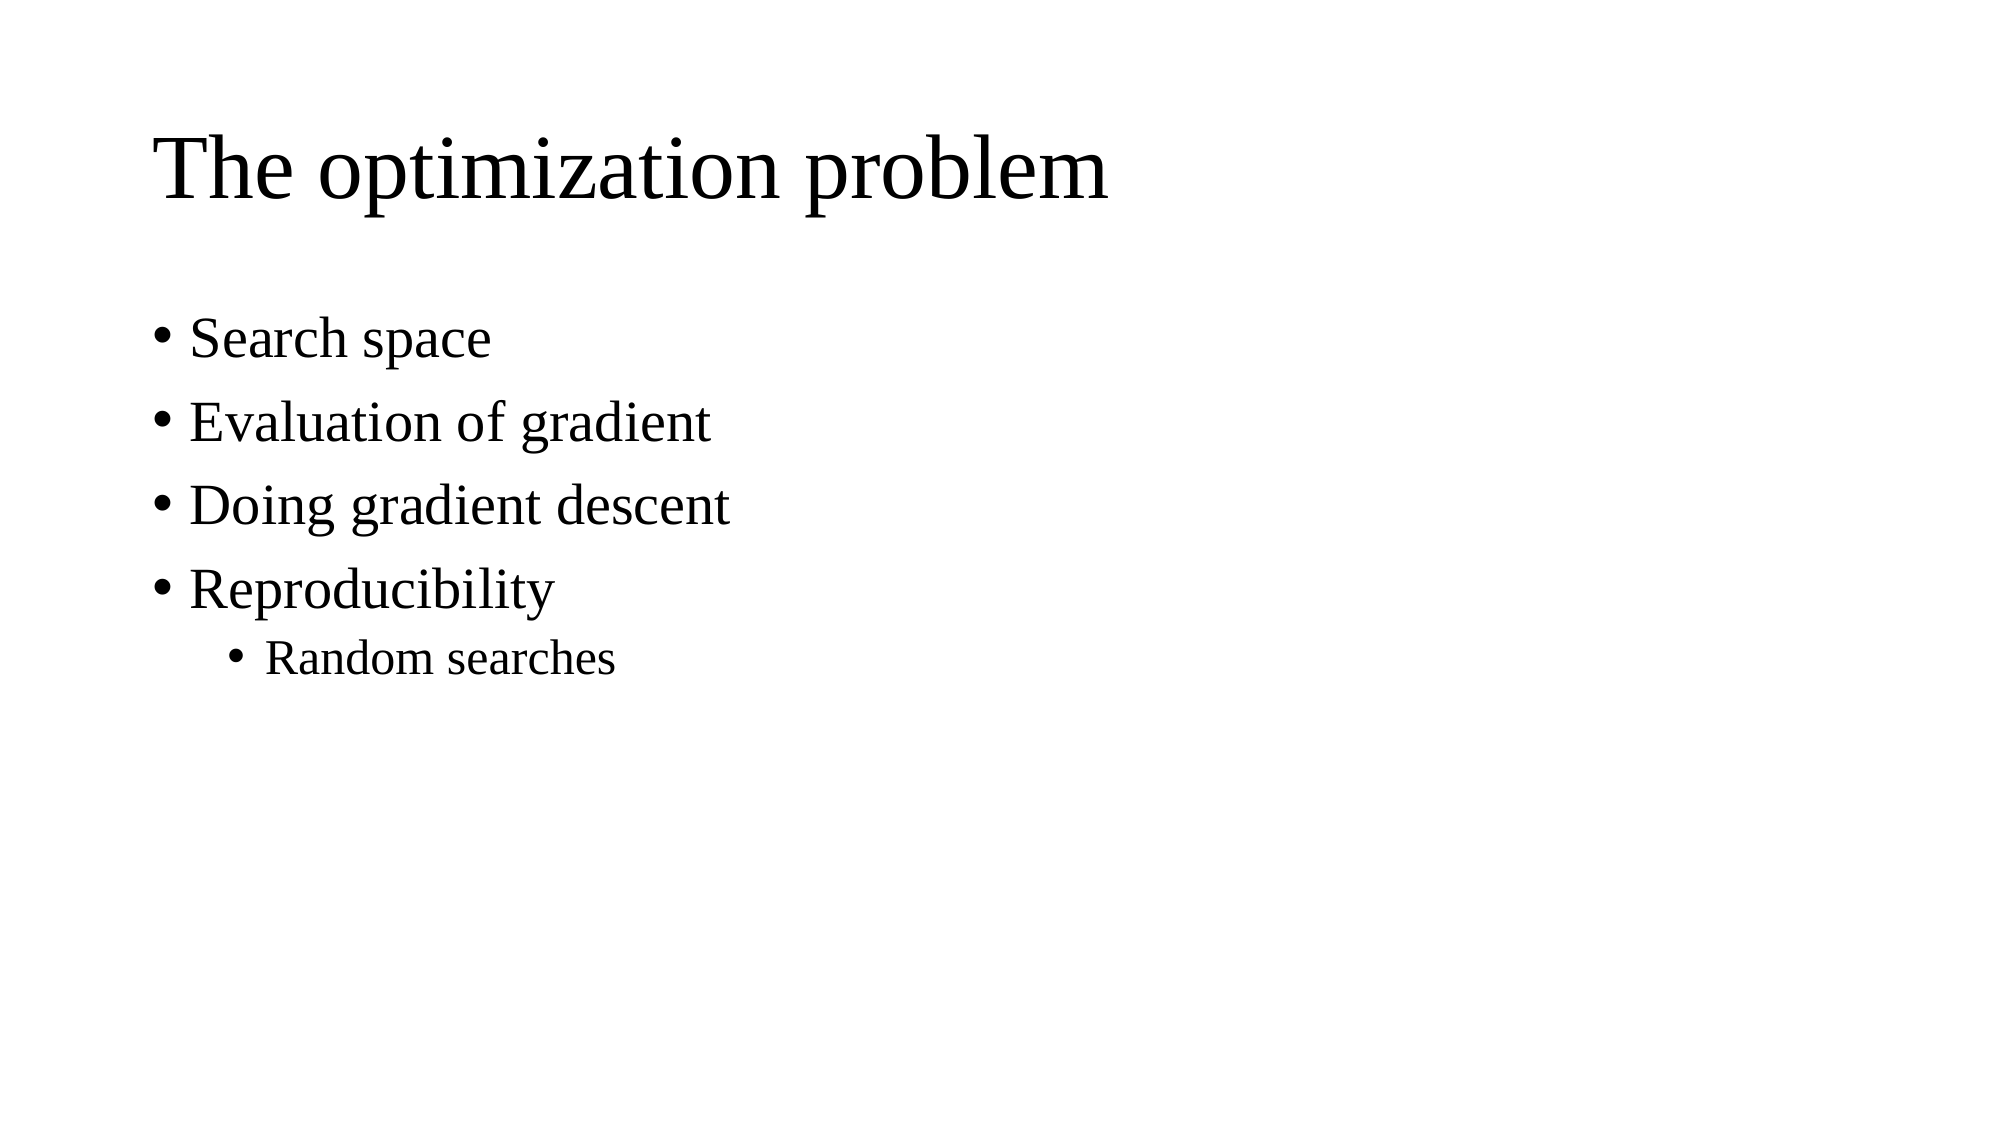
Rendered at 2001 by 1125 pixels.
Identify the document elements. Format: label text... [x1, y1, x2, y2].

list Search space Evaluation of gradient Doing gradient descent Reproducibility Random searches [137, 299, 1863, 1014]
title The optimization problem [137, 59, 1863, 278]
